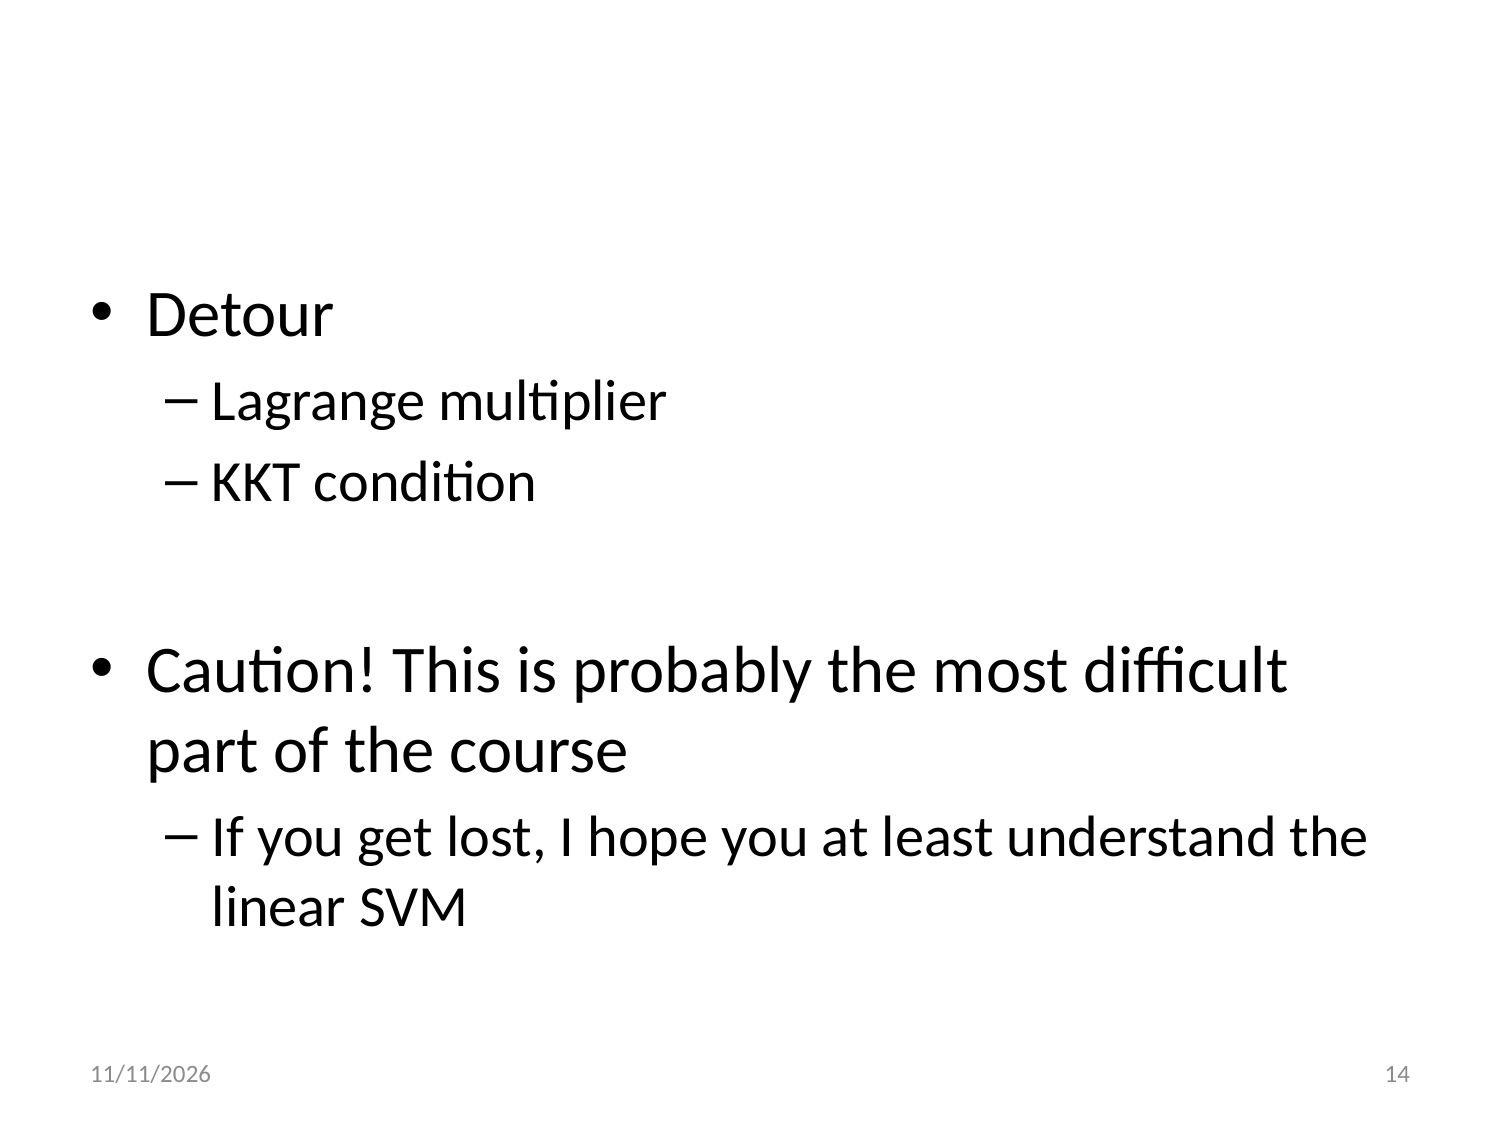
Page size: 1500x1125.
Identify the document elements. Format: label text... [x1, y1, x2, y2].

slide_number 14 [1074, 1042, 1425, 1103]
list Detour Lagrange multiplier KKT condition Caution! This is probably the most difficult part of the course If you get lost, I hope you at least understand the linear SVM [75, 262, 1425, 1005]
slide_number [75, 1042, 425, 1103]
